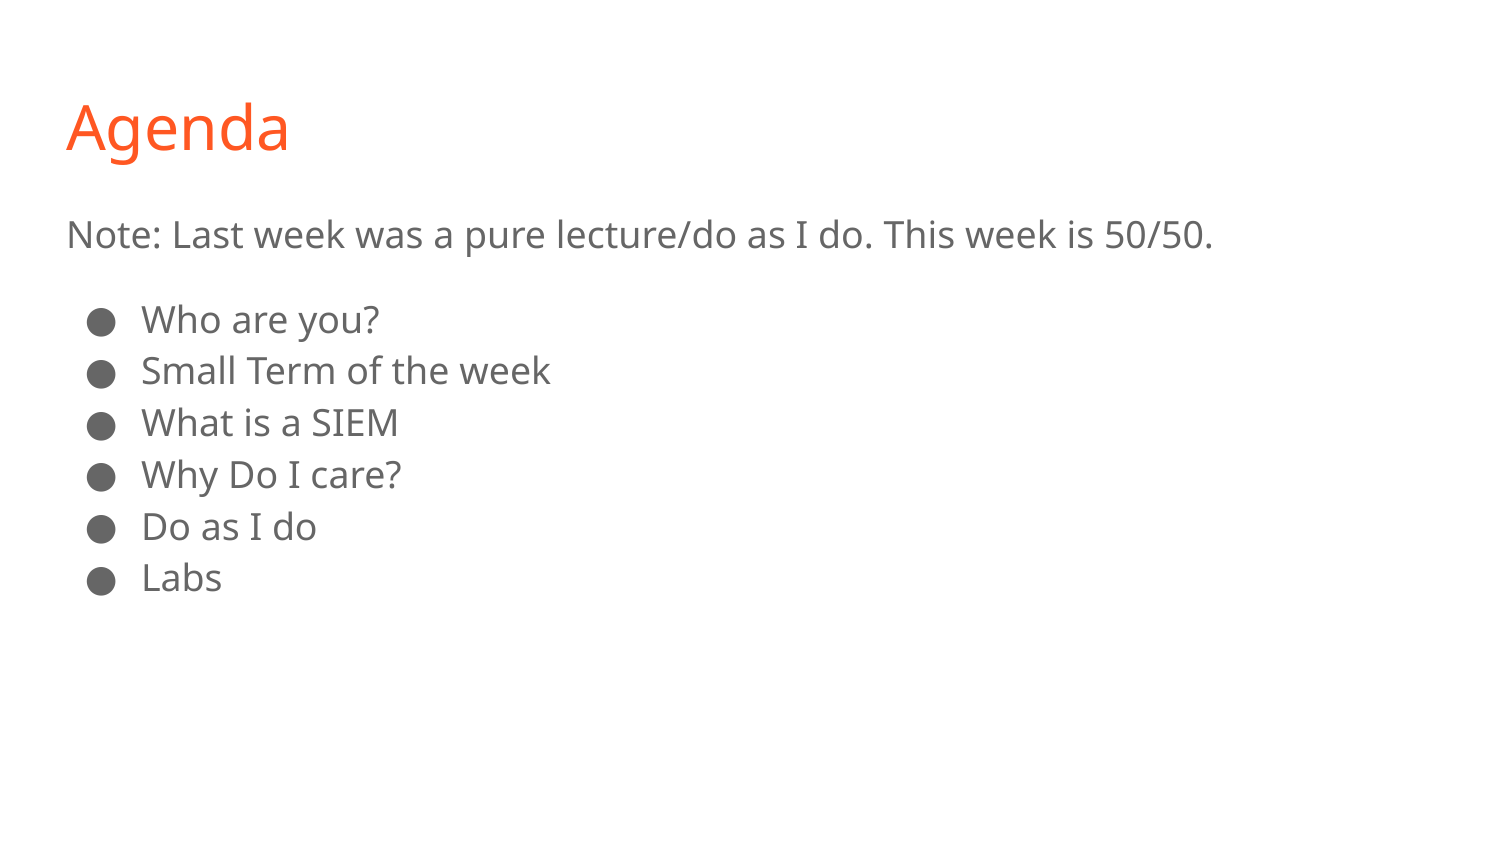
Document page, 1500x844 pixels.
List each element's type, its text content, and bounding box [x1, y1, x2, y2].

list Note: Last week was a pure lecture/do as I do. This week is 50/50. Who are you? Small Term of the week What is a SIEM Why Do I care? Do as I do Labs [51, 189, 1449, 750]
title Agenda [51, 72, 1449, 167]
